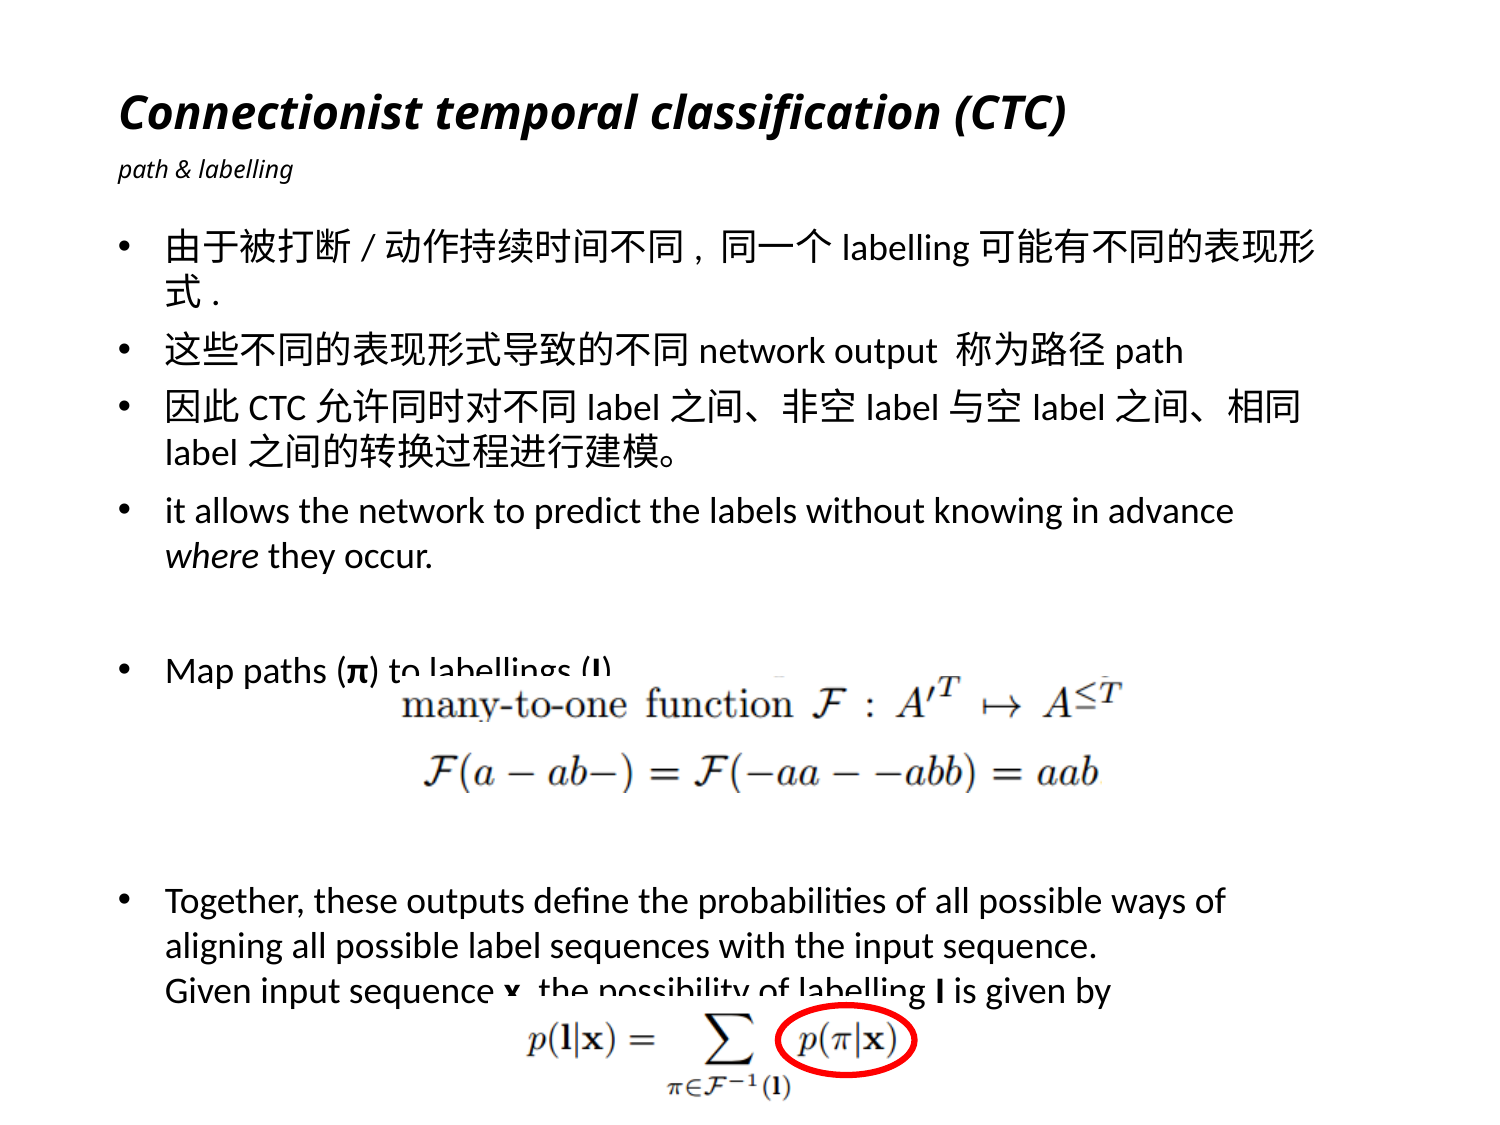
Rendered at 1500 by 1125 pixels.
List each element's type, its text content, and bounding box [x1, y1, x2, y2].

text_box 由于被打断/动作持续时间不同, 同一个labelling可能有不同的表现形式. 这些不同的表现形式导致的不同network output 称为路径path 因此CTC允许同时对不同label之间、非空label与空label之间、相同label之间的转换过程进行建模。 it allows the network to predict the labels without knowing in advance where they occur. Map paths (π) to labellings (I) Together, these outputs define the probabilities of all possible ways of aligning all possible label sequences with the input sequence. Given input sequence x, the possibility of labelling I is given by [103, 215, 1345, 1064]
picture [423, 745, 1102, 793]
text_box [907, 1022, 916, 1058]
picture [400, 676, 1124, 722]
title Connectionist temporal classification (CTC) path & labelling [103, 44, 1397, 225]
picture [488, 996, 907, 1108]
